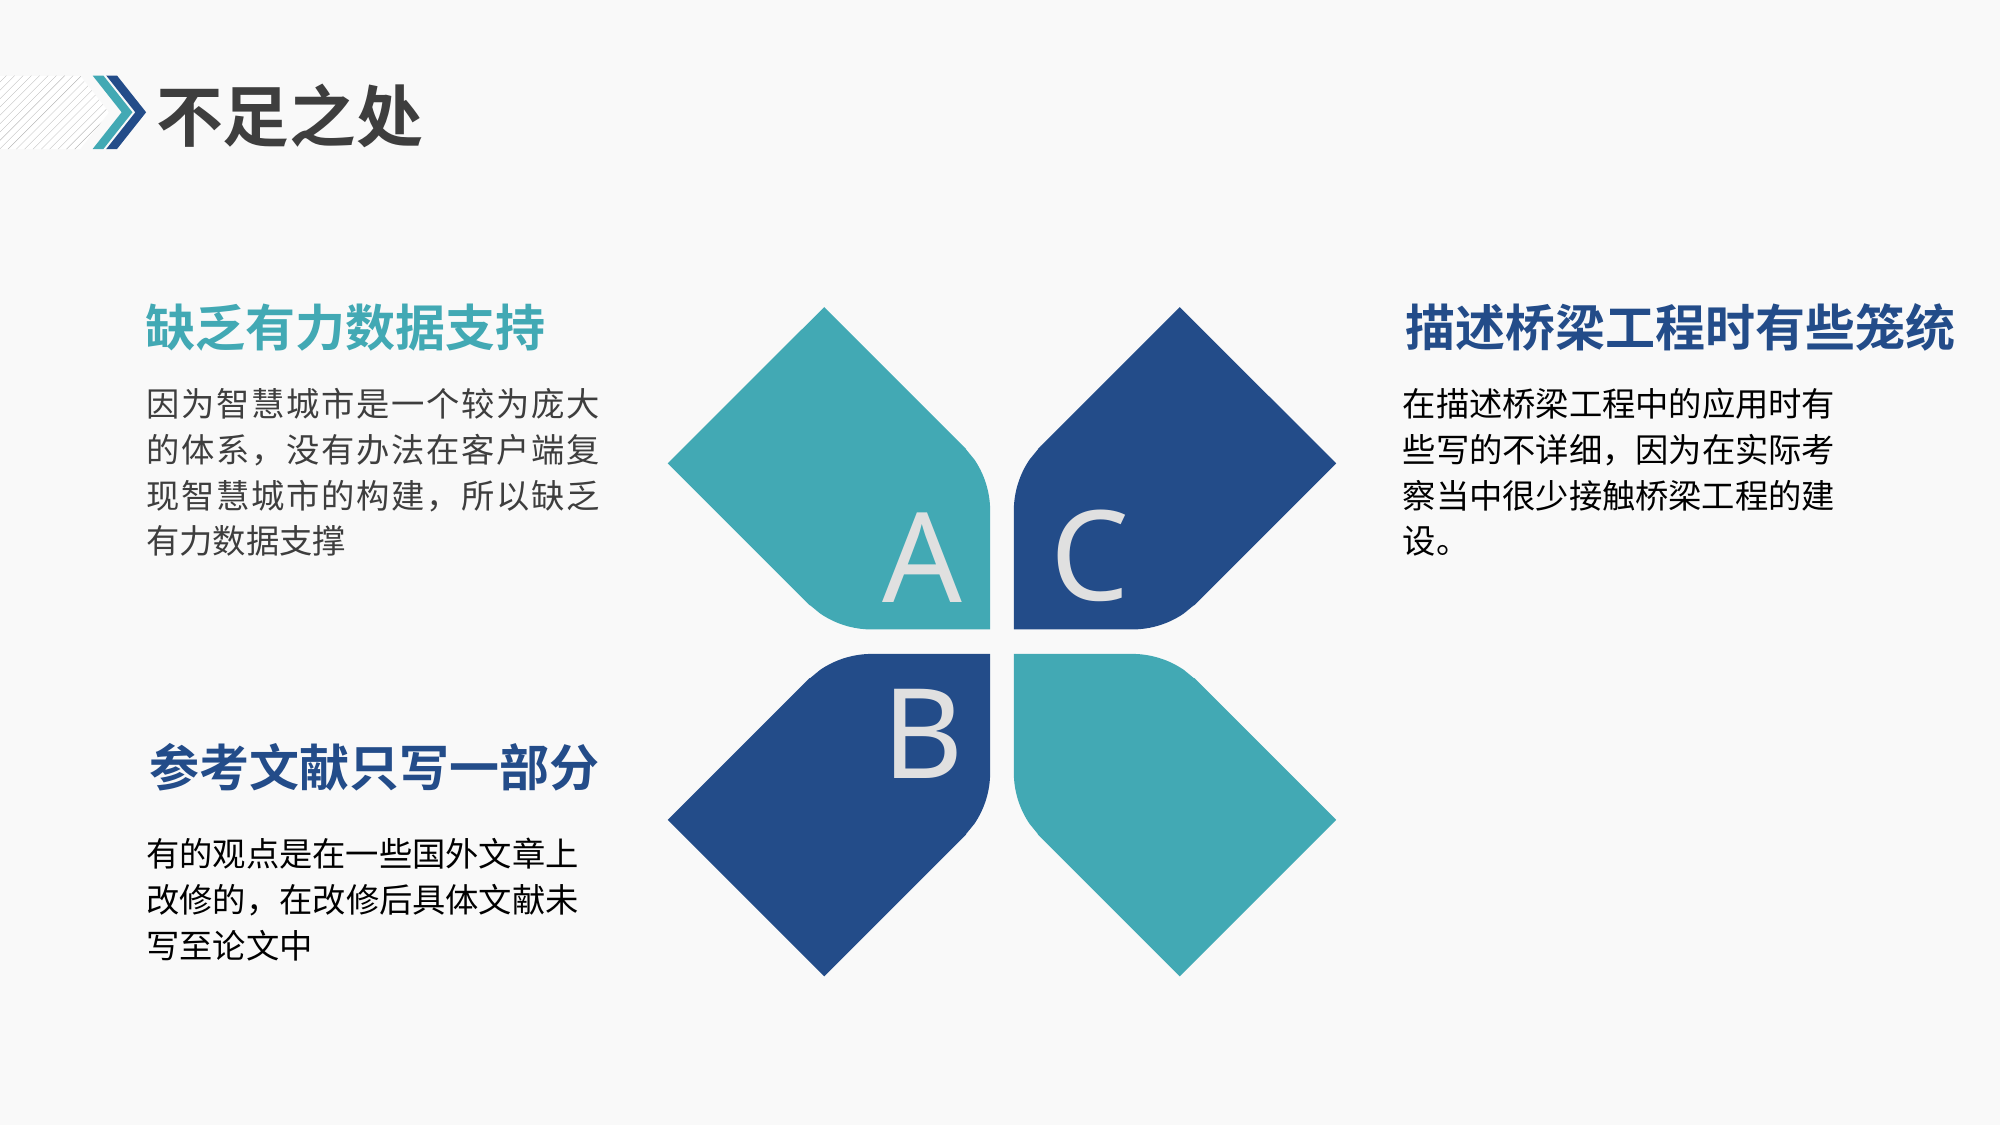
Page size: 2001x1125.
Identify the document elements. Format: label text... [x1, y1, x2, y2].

text_box 缺乏有力数据支持 [145, 296, 546, 357]
text_box C [1047, 475, 1132, 626]
text_box 在描述桥梁工程中的应用时有些写的不详细，因为在实际考察当中很少接触桥梁工程的建设。 [1402, 377, 1857, 561]
title 不足之处 [140, 82, 882, 158]
text_box [666, 305, 992, 631]
text_box 因为智慧城市是一个较为庞大的体系，没有办法在客户端复现智慧城市的构建，所以缺乏有力数据支撑 [146, 377, 600, 561]
text_box 描述桥梁工程时有些笼统 [1405, 296, 1956, 357]
text_box [1012, 652, 1338, 978]
text_box A [881, 477, 965, 628]
text_box [666, 652, 992, 978]
text_box B [879, 653, 966, 805]
text_box 参考文献只写一部分 [149, 736, 600, 797]
text_box 有的观点是在一些国外文章上改修的，在改修后具体文献未写至论文中 [146, 827, 600, 965]
text_box [1012, 305, 1338, 631]
